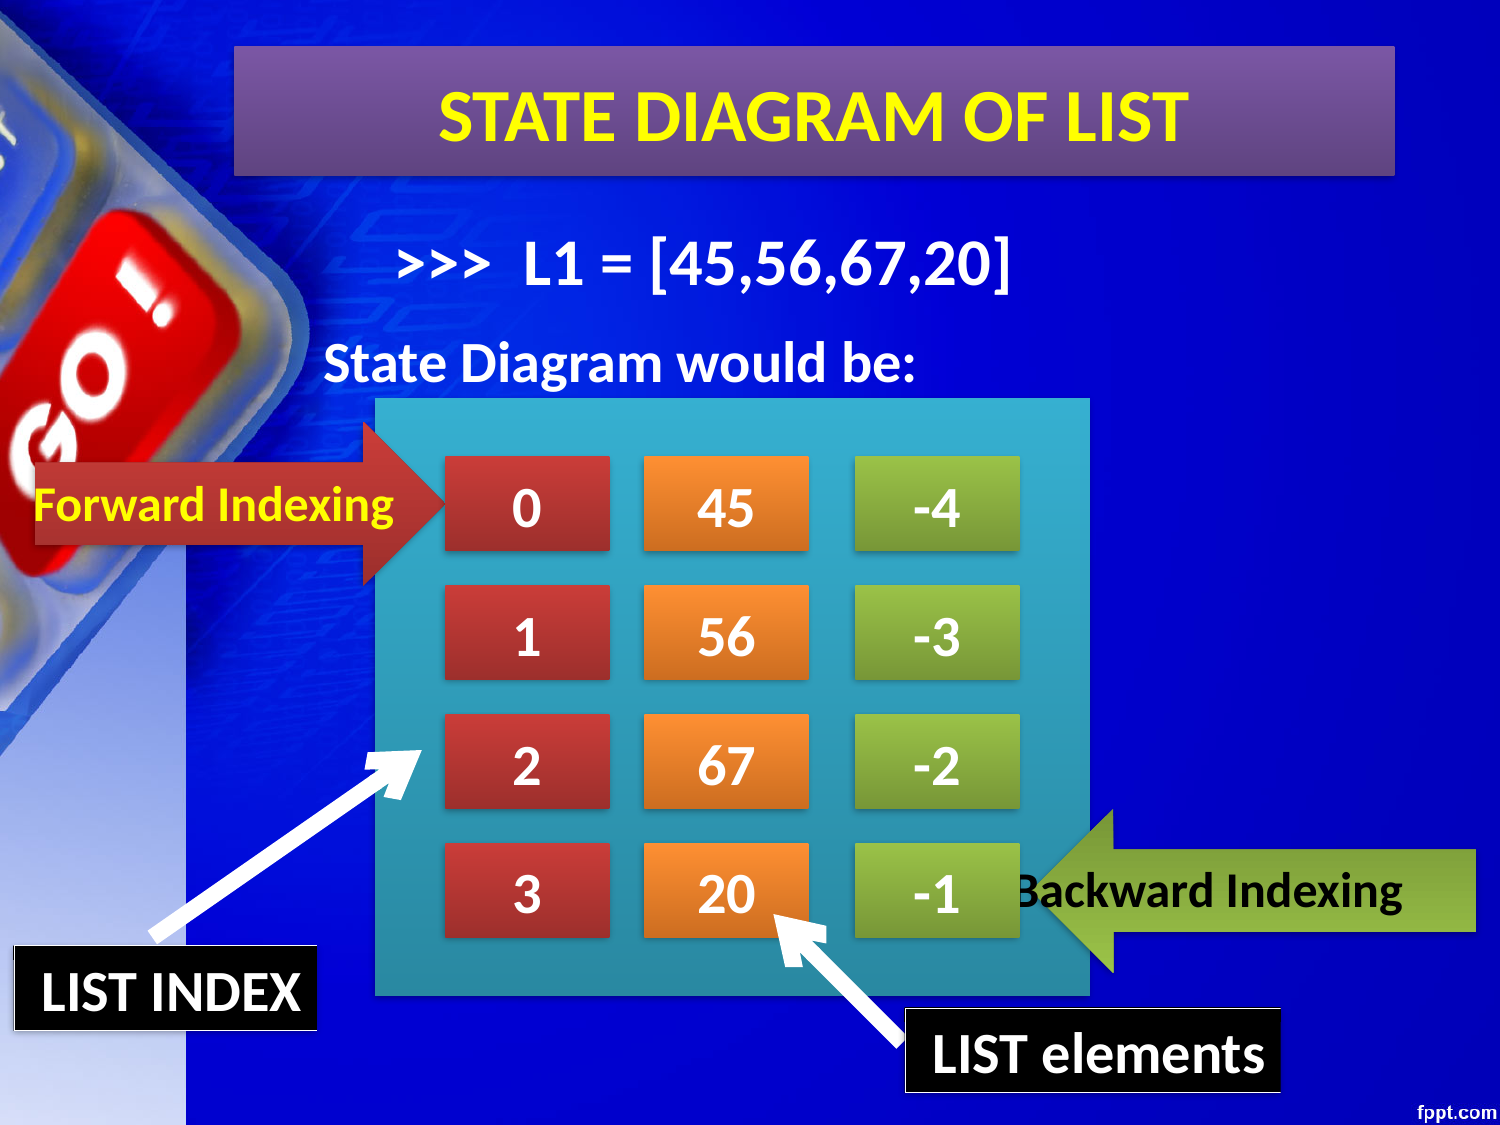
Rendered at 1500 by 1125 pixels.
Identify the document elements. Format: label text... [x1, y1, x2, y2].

text_box 20 [644, 843, 809, 938]
text_box >>> L1 = [45,56,67,20] [378, 210, 1029, 306]
title STATE DIAGRAM OF LIST [234, 46, 1395, 176]
text_box 2 [445, 714, 610, 809]
text_box -2 [855, 714, 1020, 809]
text_box 1 [445, 585, 610, 680]
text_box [773, 913, 903, 1044]
text_box State Diagram would be: [308, 316, 933, 402]
text_box -4 [855, 456, 1020, 551]
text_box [152, 749, 423, 938]
text_box 67 [644, 714, 809, 809]
text_box -1 [855, 843, 1020, 938]
text_box 56 [644, 585, 809, 680]
text_box LIST elements [904, 1007, 1281, 1093]
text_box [34, 421, 446, 587]
text_box [375, 398, 1090, 996]
text_box LIST INDEX [13, 945, 317, 1031]
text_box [1030, 808, 1477, 973]
text_box 3 [445, 843, 610, 938]
picture [0, 0, 1500, 1125]
text_box 0 [450, 456, 610, 551]
text_box 45 [644, 456, 809, 551]
text_box -3 [855, 585, 1020, 680]
